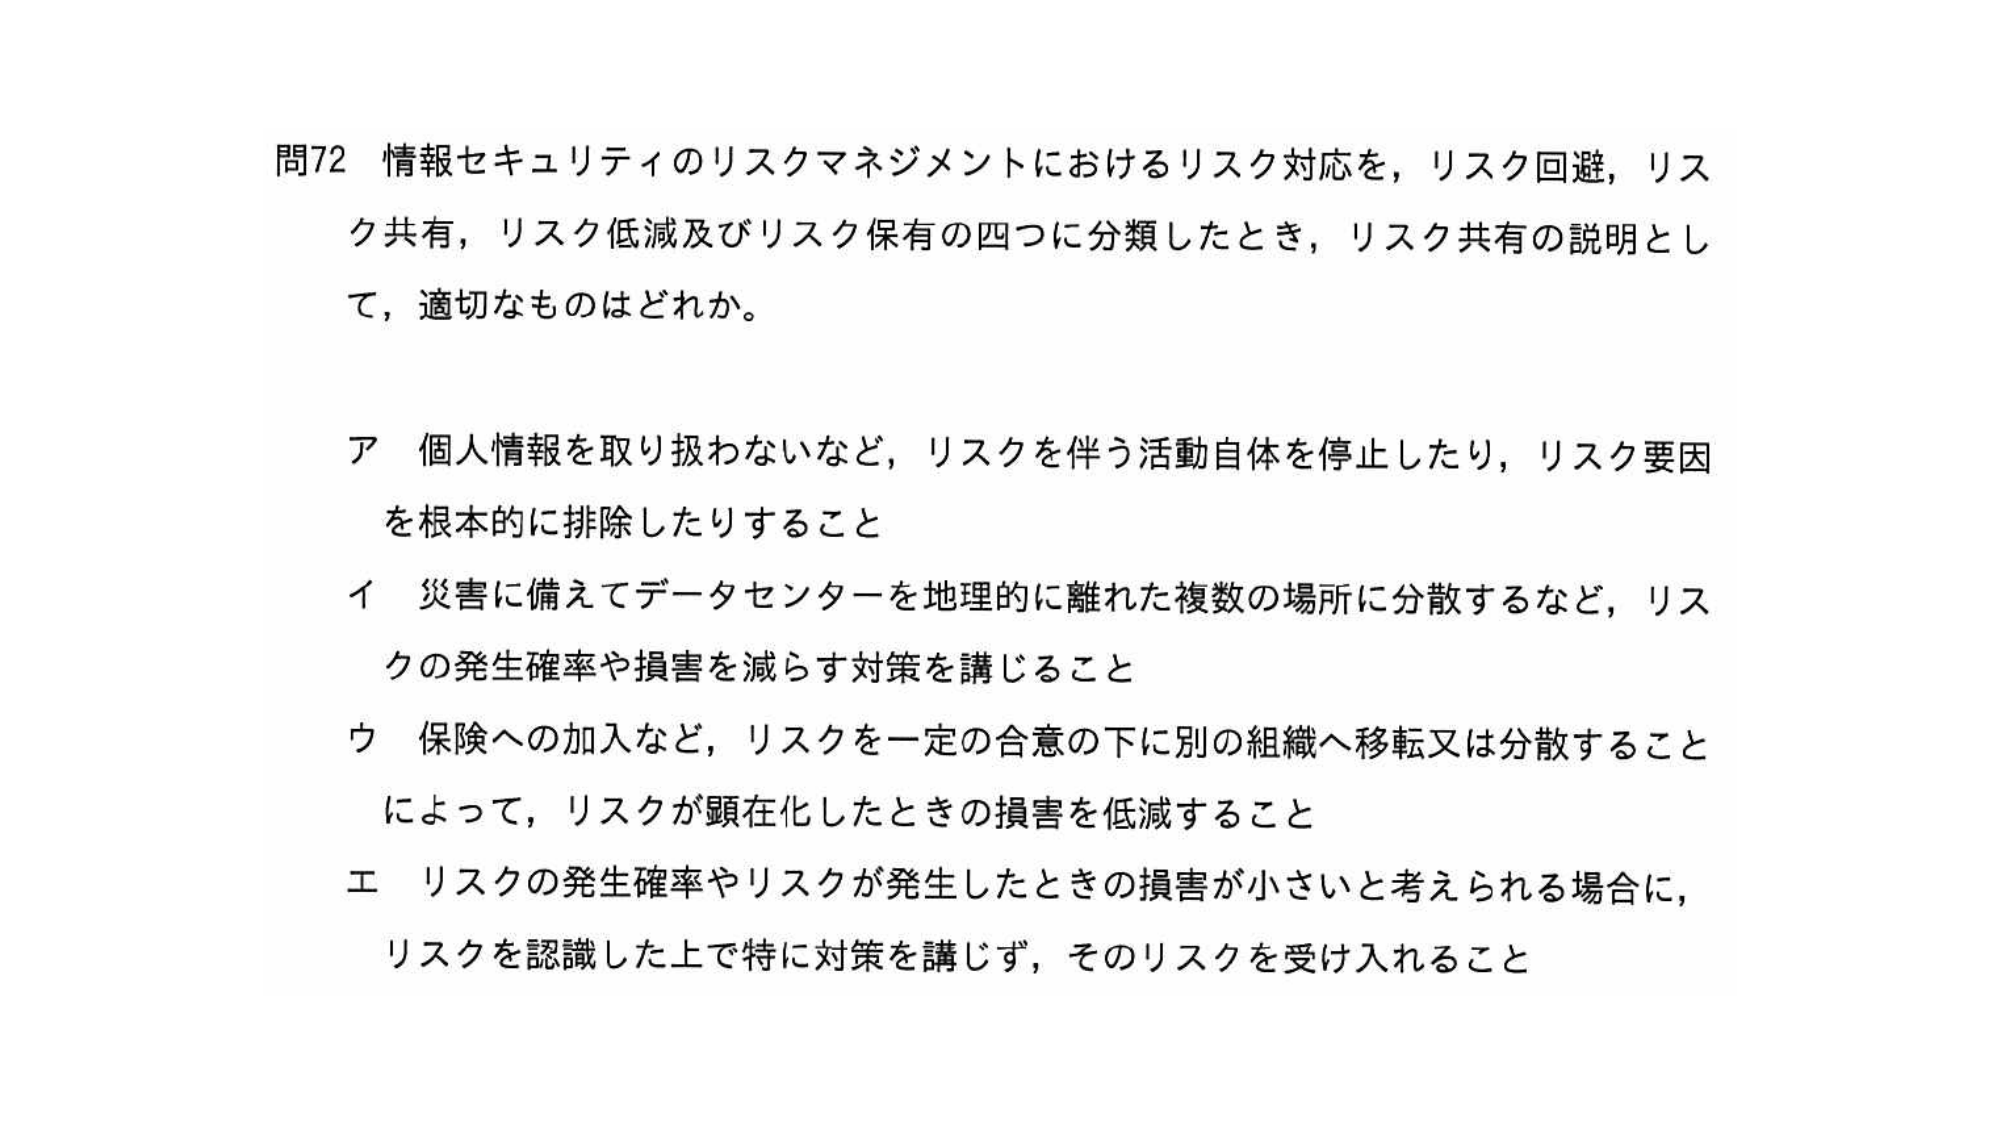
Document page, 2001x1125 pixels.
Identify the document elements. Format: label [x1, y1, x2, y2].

picture [262, 128, 1737, 996]
